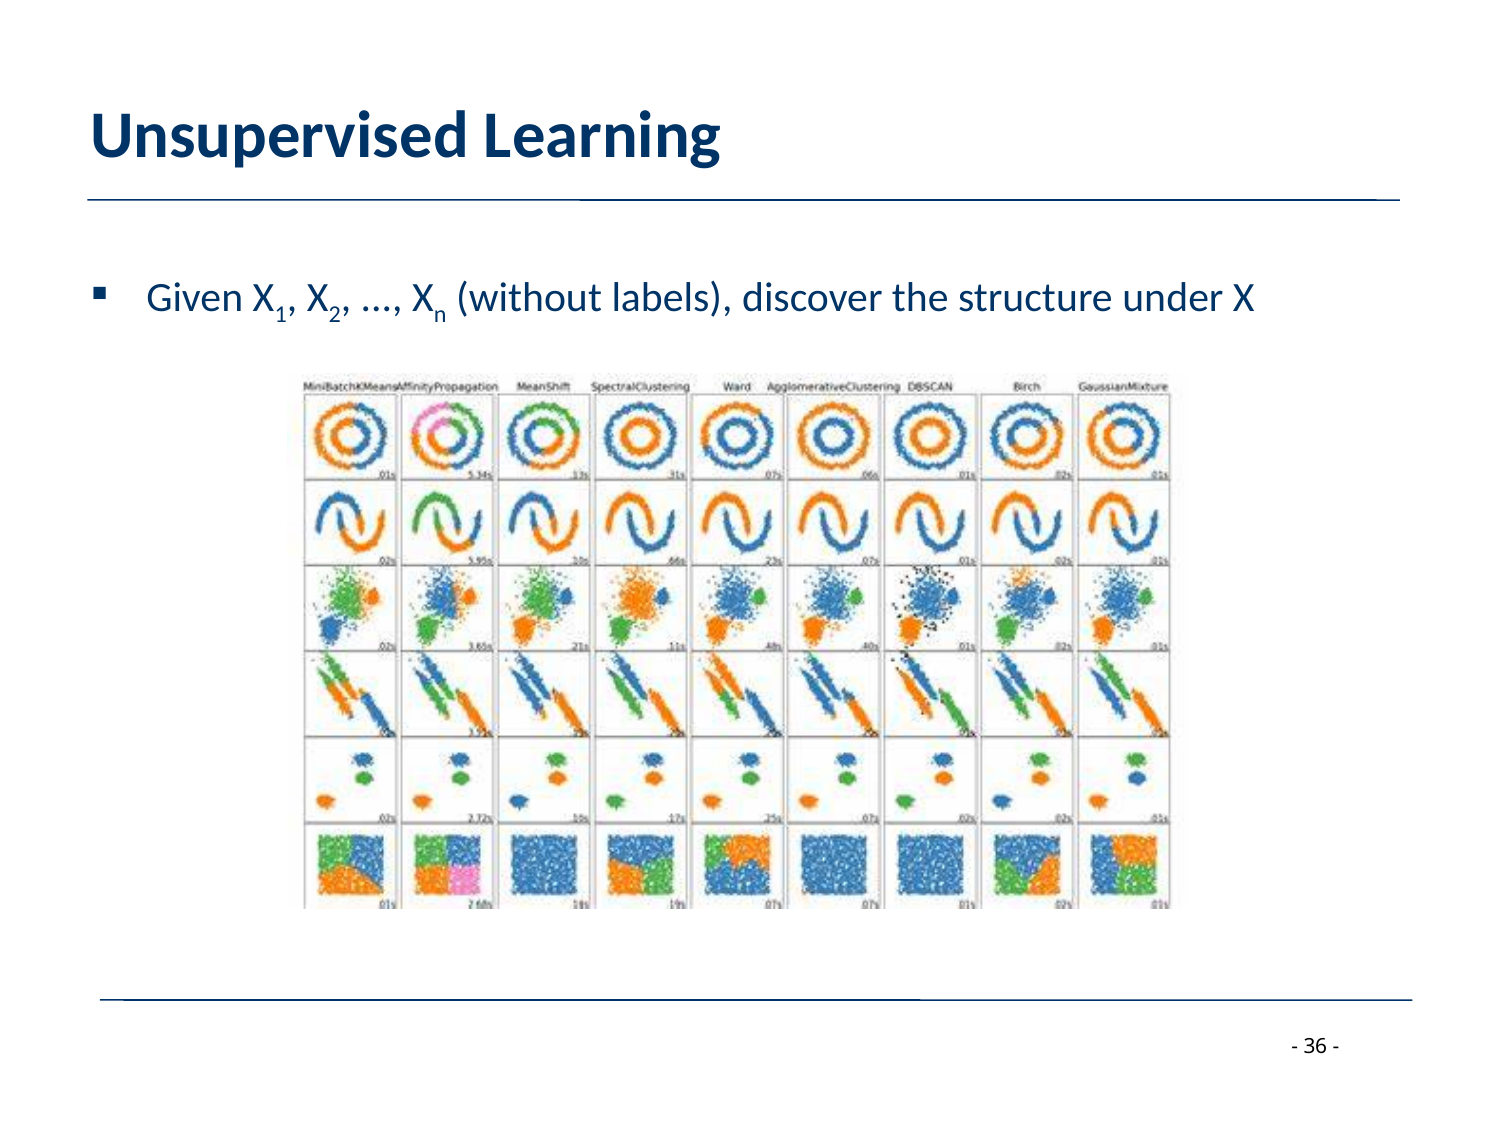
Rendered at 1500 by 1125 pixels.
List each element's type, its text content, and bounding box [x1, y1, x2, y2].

title Unsupervised Learning [75, 37, 1425, 225]
list Given X1, X2, ..., Xn (without labels), discover the structure under X [75, 262, 1425, 1005]
picture [287, 373, 1188, 909]
